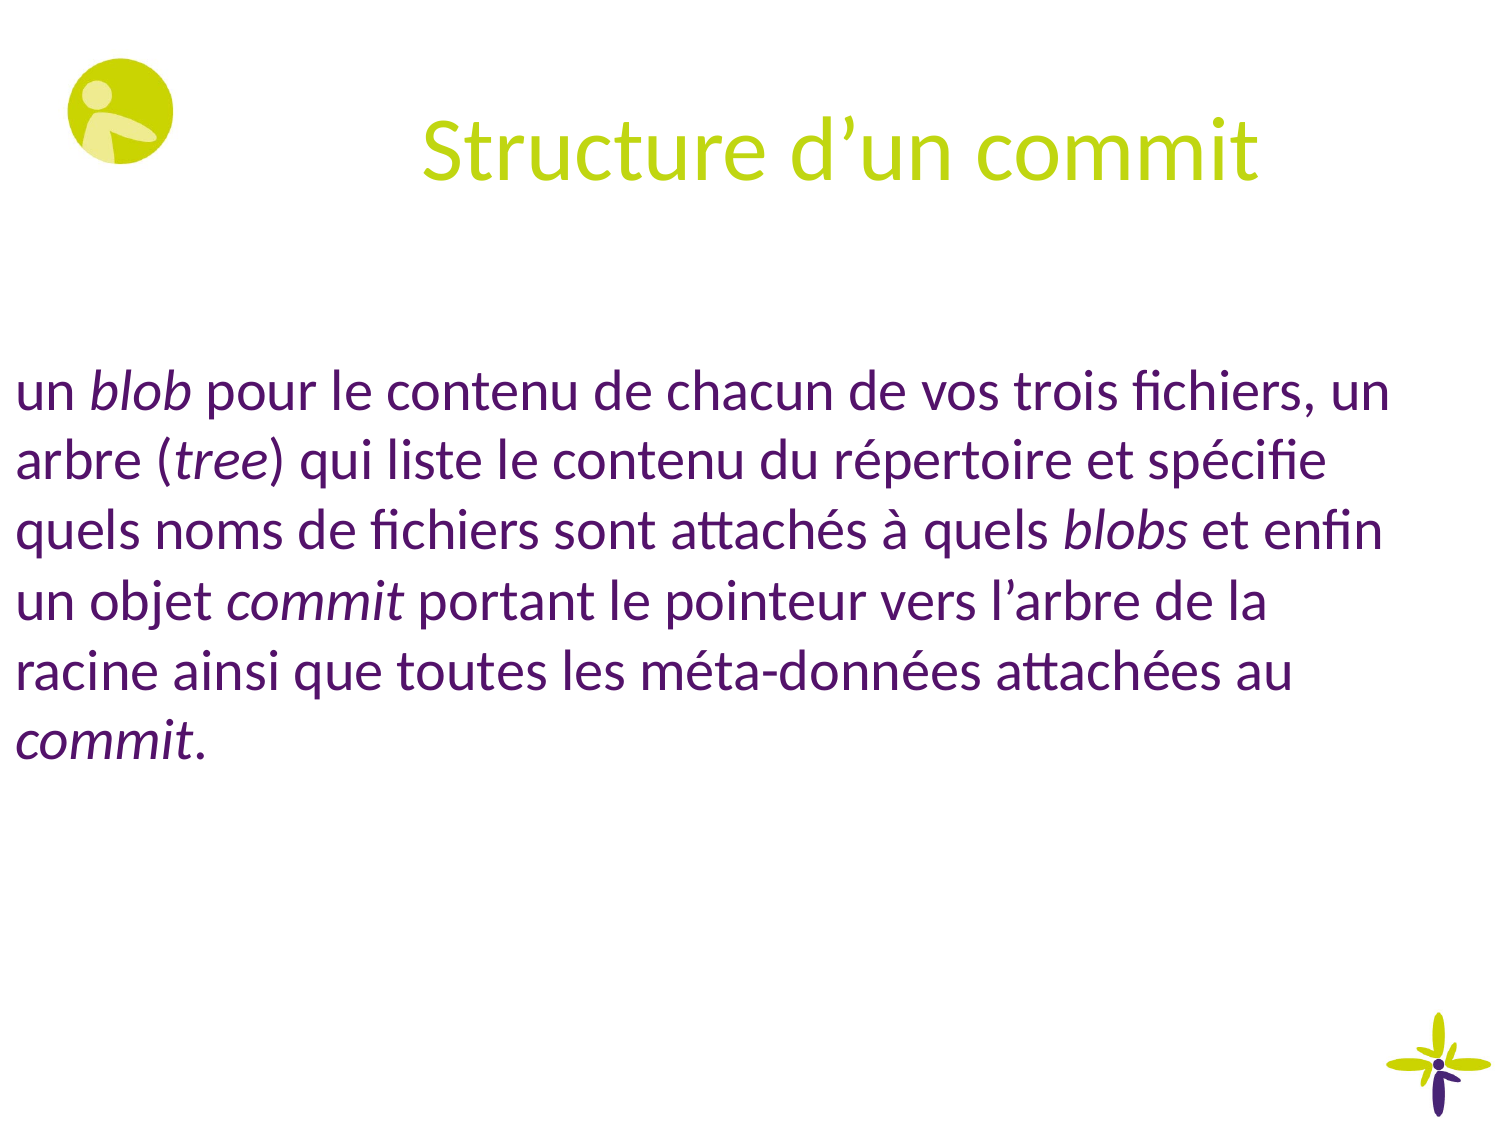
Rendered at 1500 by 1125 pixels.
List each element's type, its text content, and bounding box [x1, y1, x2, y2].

picture [1377, 1004, 1500, 1125]
picture [58, 49, 183, 174]
text_box [233, 400, 264, 462]
list un blob pour le contenu de chacun de vos trois fichiers, un arbre (tree) qui liste le contenu du répertoire et spécifie quels noms de fichiers sont attachés à quels blobs et enfin un objet commit portant le pointeur vers l’arbre de la racine ainsi que toutes les méta-données attachées au commit. [0, 262, 1425, 1094]
title Structure d’un commit [257, 50, 1425, 238]
